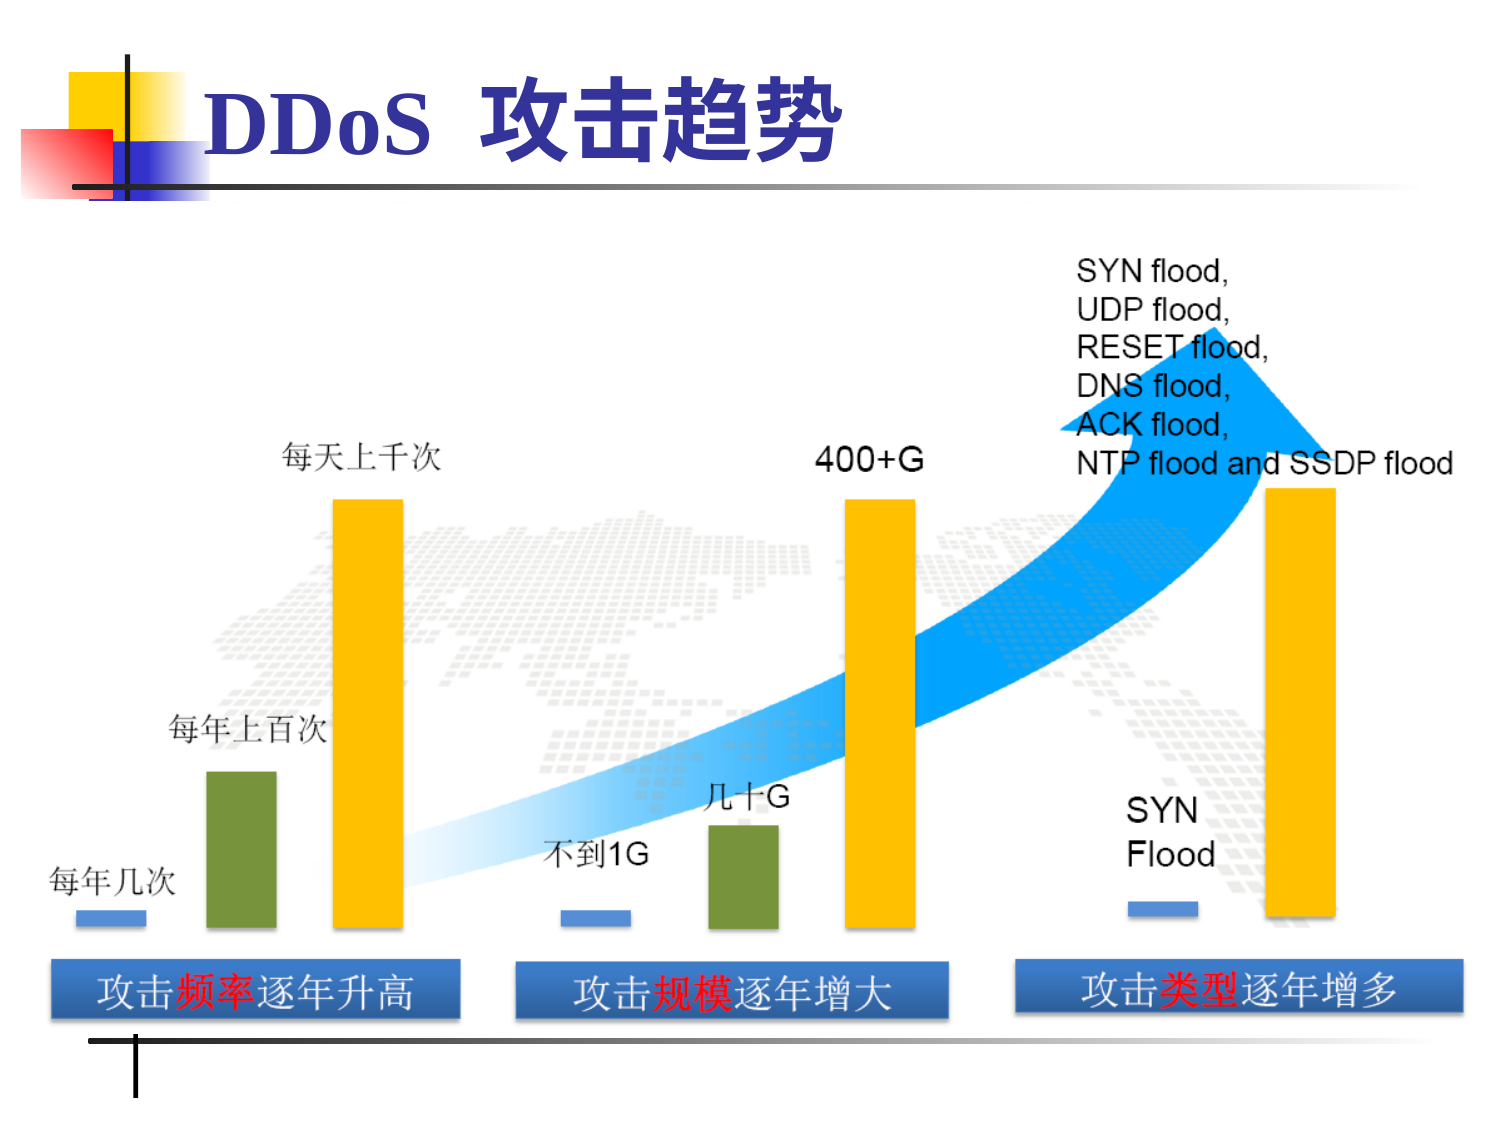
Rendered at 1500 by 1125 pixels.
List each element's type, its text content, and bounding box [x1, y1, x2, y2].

picture [35, 201, 1476, 1034]
title DDoS 攻击趋势 [188, 23, 1468, 181]
